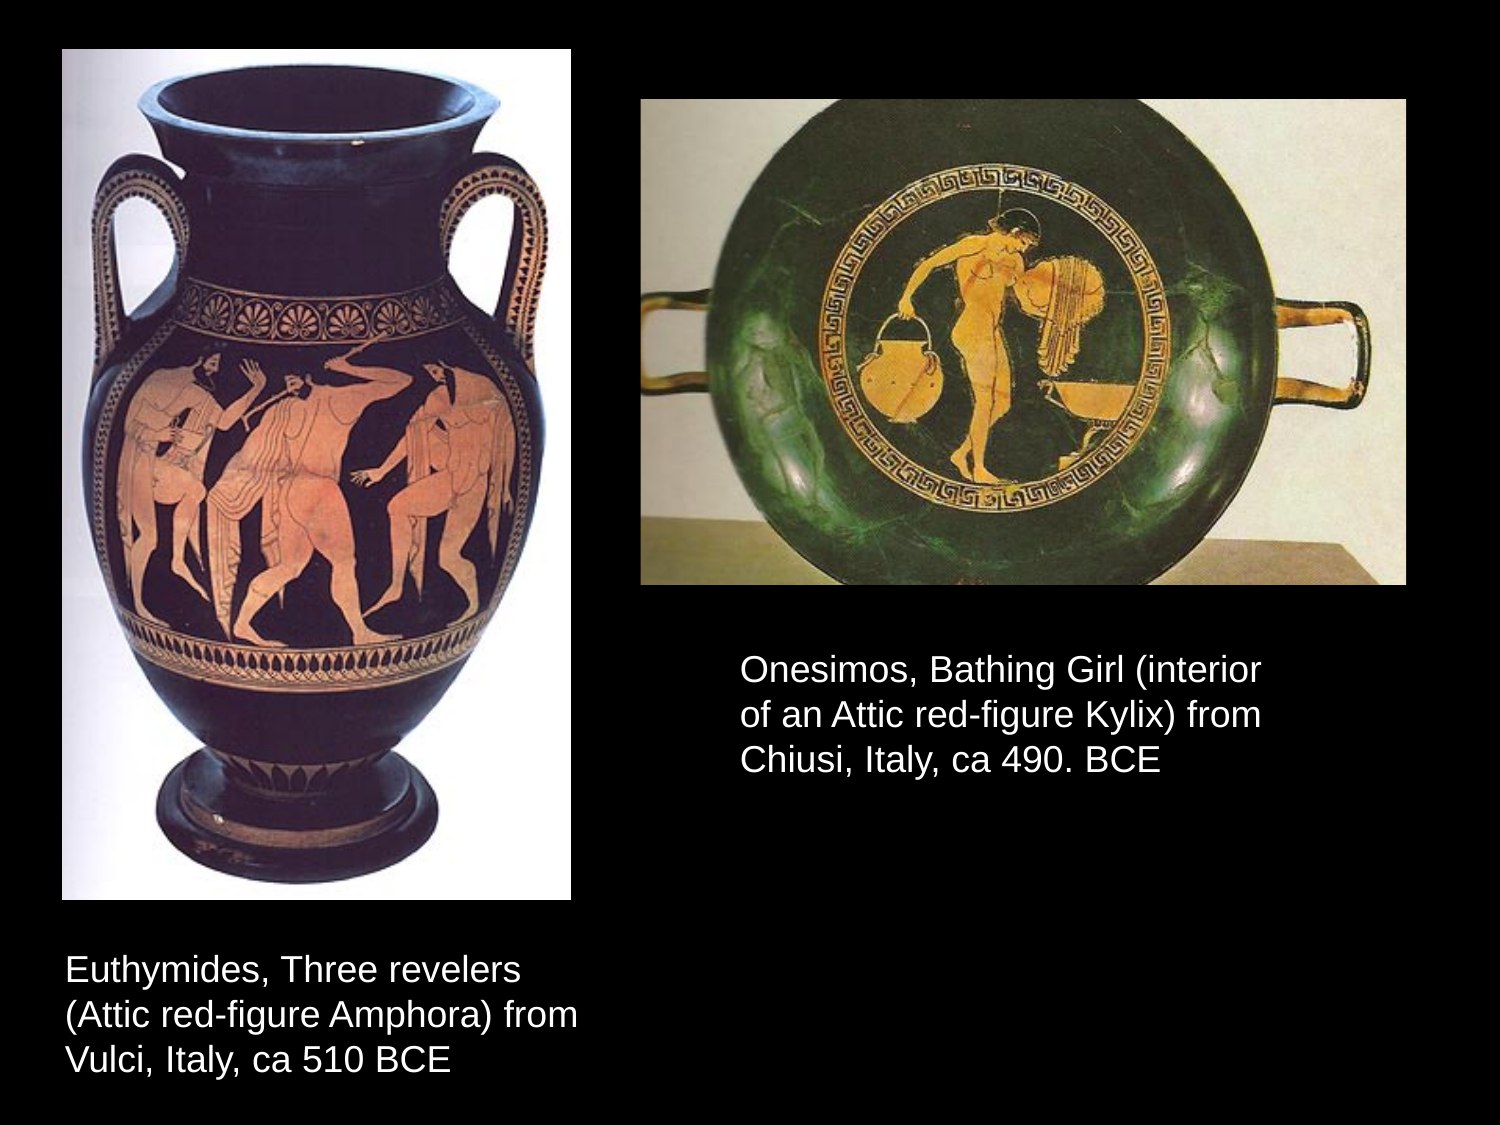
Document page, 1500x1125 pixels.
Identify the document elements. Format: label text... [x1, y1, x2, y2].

picture [640, 99, 1407, 585]
picture [62, 49, 571, 901]
text_box Onesimos, Bathing Girl (interior of an Attic red-figure Kylix) from Chiusi, Italy, ca 490. BCE [725, 637, 1309, 788]
text_box Euthymides, Three revelers (Attic red-figure Amphora) from Vulci, Italy, ca 510 BCE [50, 937, 628, 1088]
